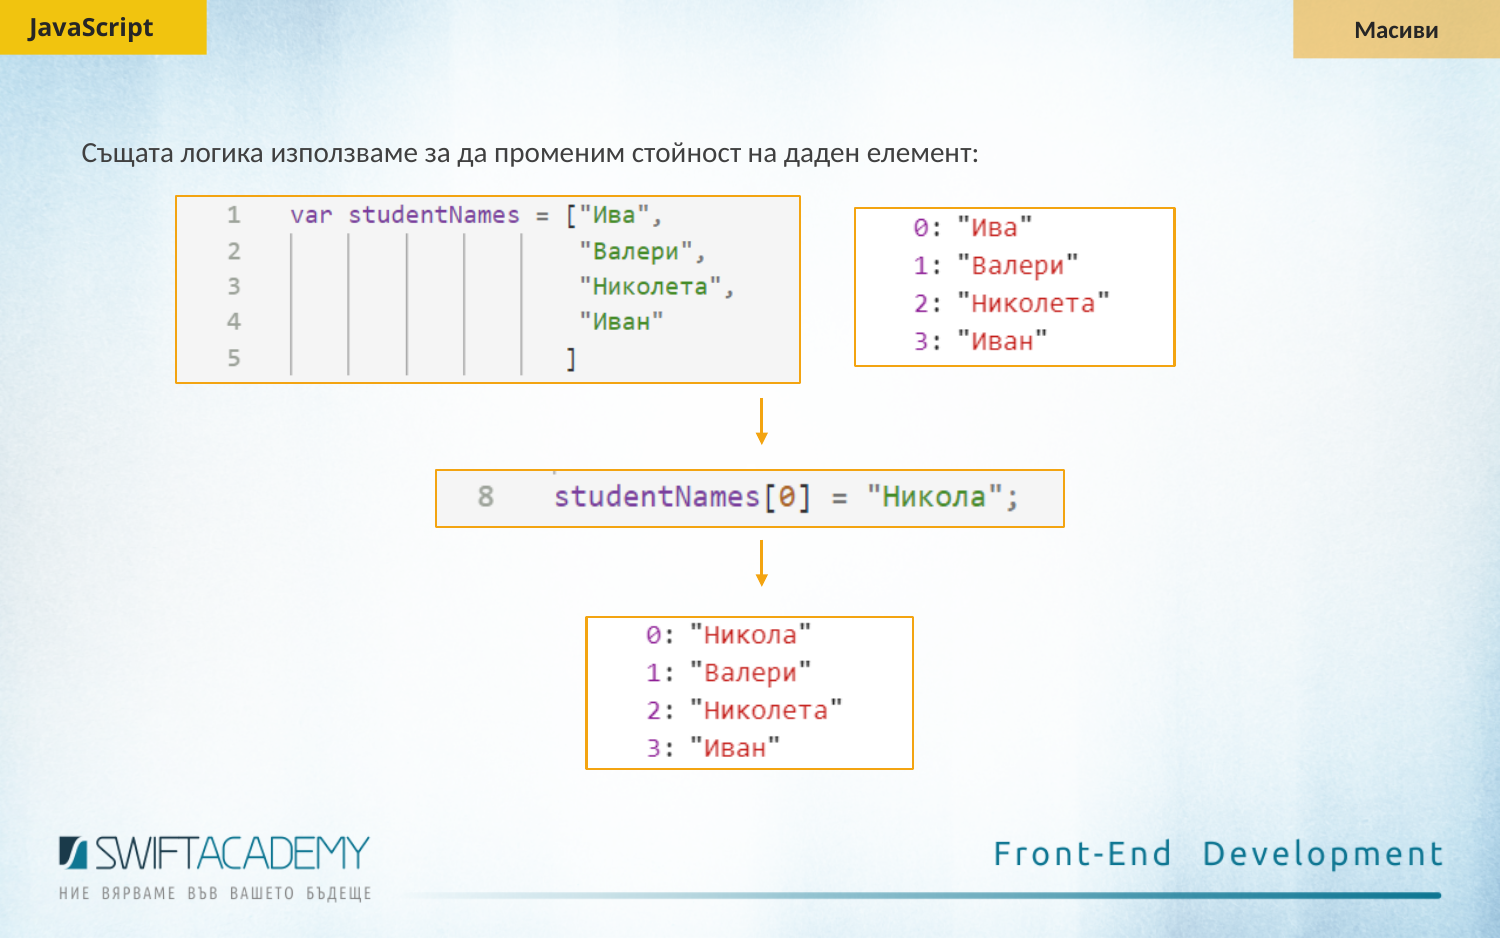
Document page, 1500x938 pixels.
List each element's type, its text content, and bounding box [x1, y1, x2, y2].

picture [0, 0, 1500, 938]
text_box JavaScript [14, 4, 198, 49]
text_box Същата логика използваме за да променим стойност на даден елемент: [66, 126, 1426, 176]
text_box [0, 0, 208, 56]
text_box [1292, 0, 1500, 59]
text_box Масиви [1293, 6, 1500, 52]
